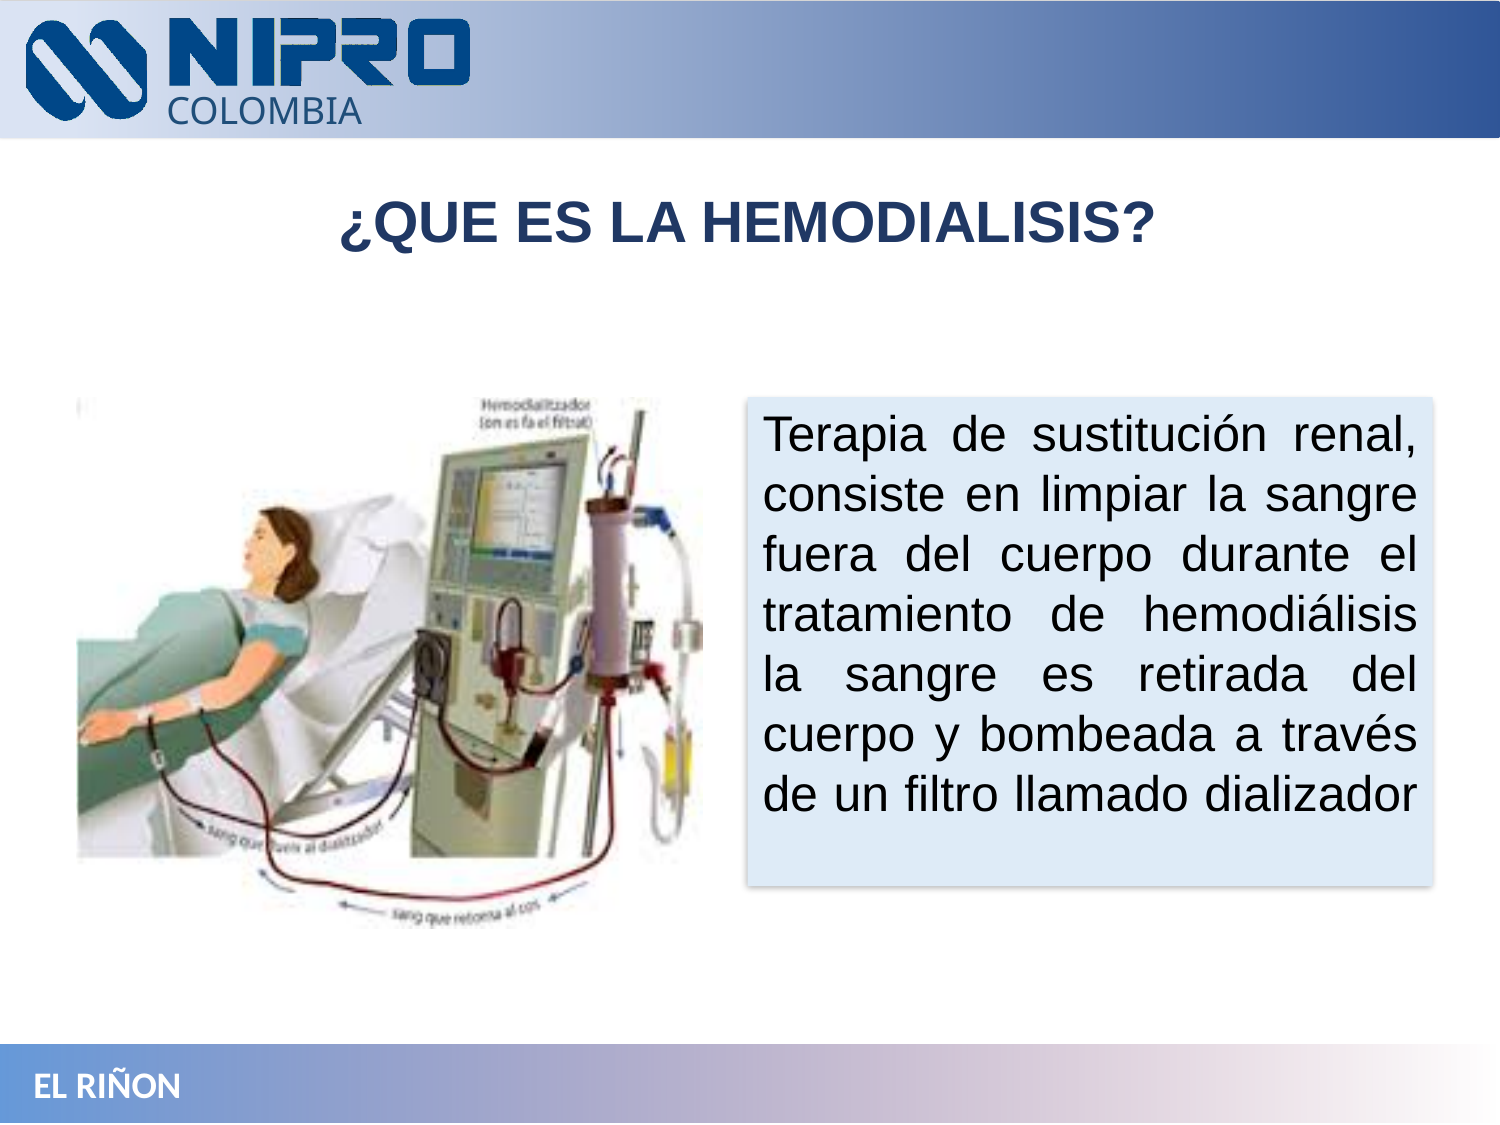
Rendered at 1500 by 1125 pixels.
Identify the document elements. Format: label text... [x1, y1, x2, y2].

picture [76, 397, 703, 929]
text_box [0, 1043, 1500, 1124]
text_box [0, 0, 1500, 138]
text_box Terapia de sustitución renal, consiste en limpiar la sangre fuera del cuerpo durante el tratamiento de hemodiálisis la sangre es retirada del cuerpo y bombeada a través de un filtro llamado dializador [747, 396, 1434, 887]
text_box COLOMBIA [151, 121, 388, 140]
picture [26, 18, 470, 121]
title ¿QUE ES LA HEMODIALISIS? [221, 159, 1274, 290]
text_box EL RIÑON [18, 1053, 1191, 1114]
